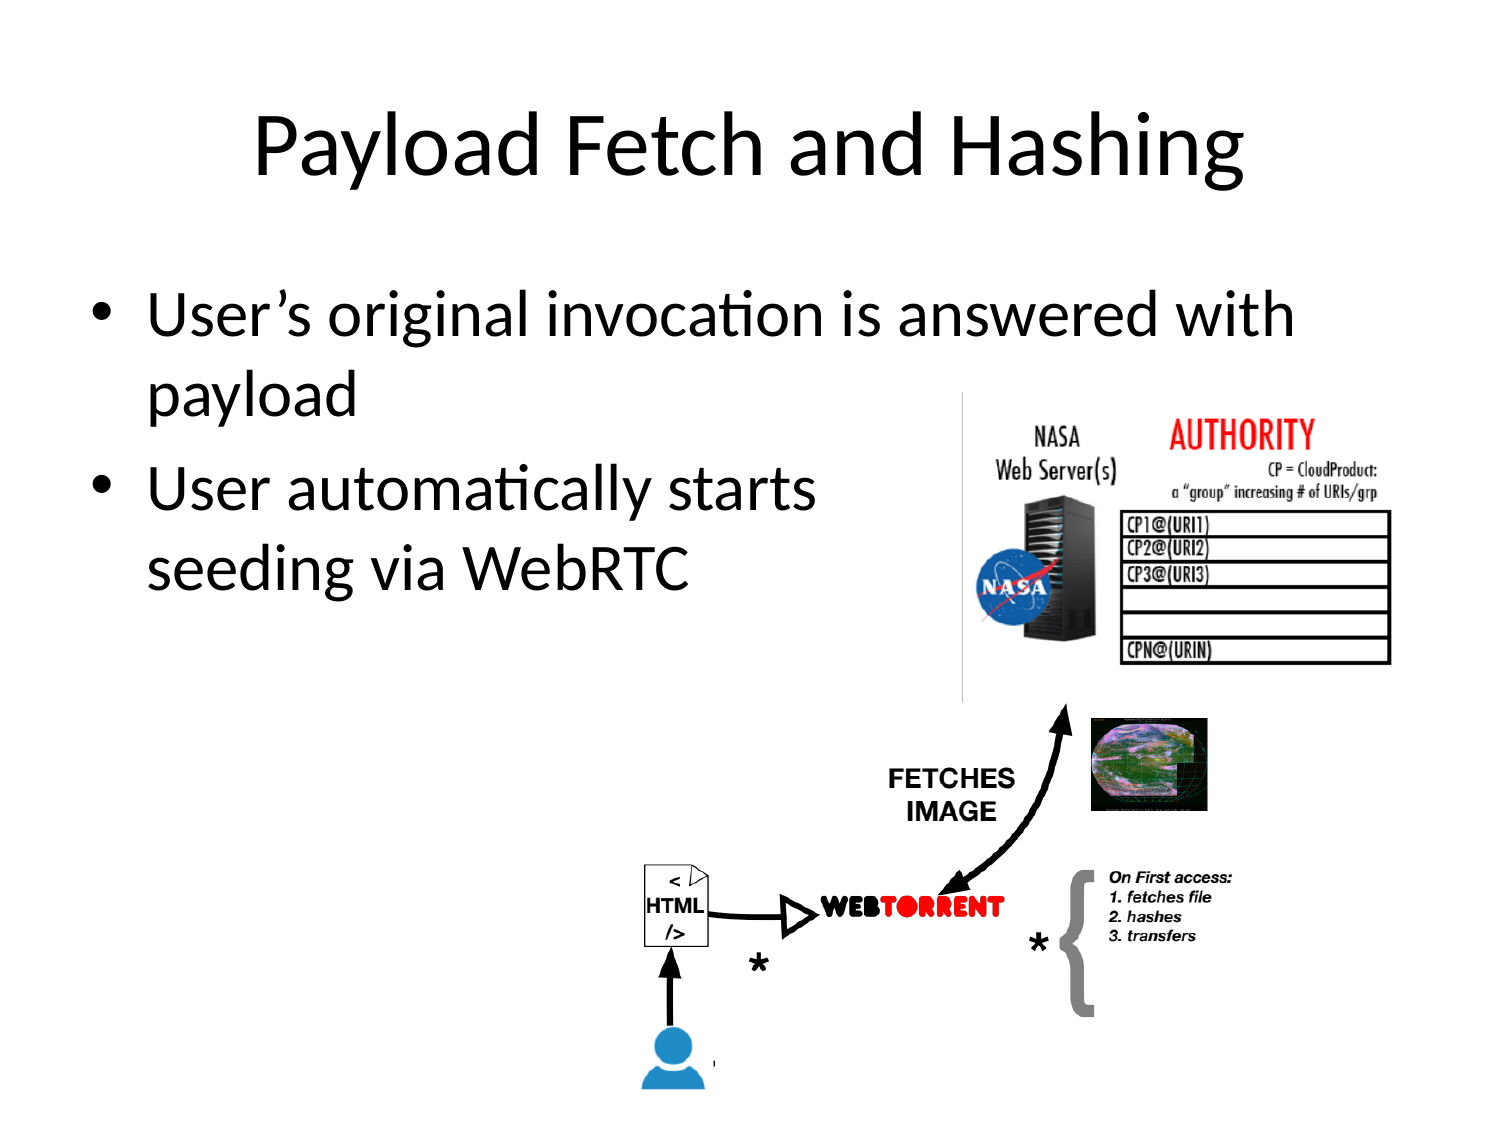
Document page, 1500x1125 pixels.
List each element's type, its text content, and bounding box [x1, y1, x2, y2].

title Payload Fetch and Hashing [75, 45, 1425, 233]
picture [630, 392, 1417, 1094]
list User’s original invocation is answered with payload User automatically starts seeding via WebRTC [75, 262, 1425, 1005]
